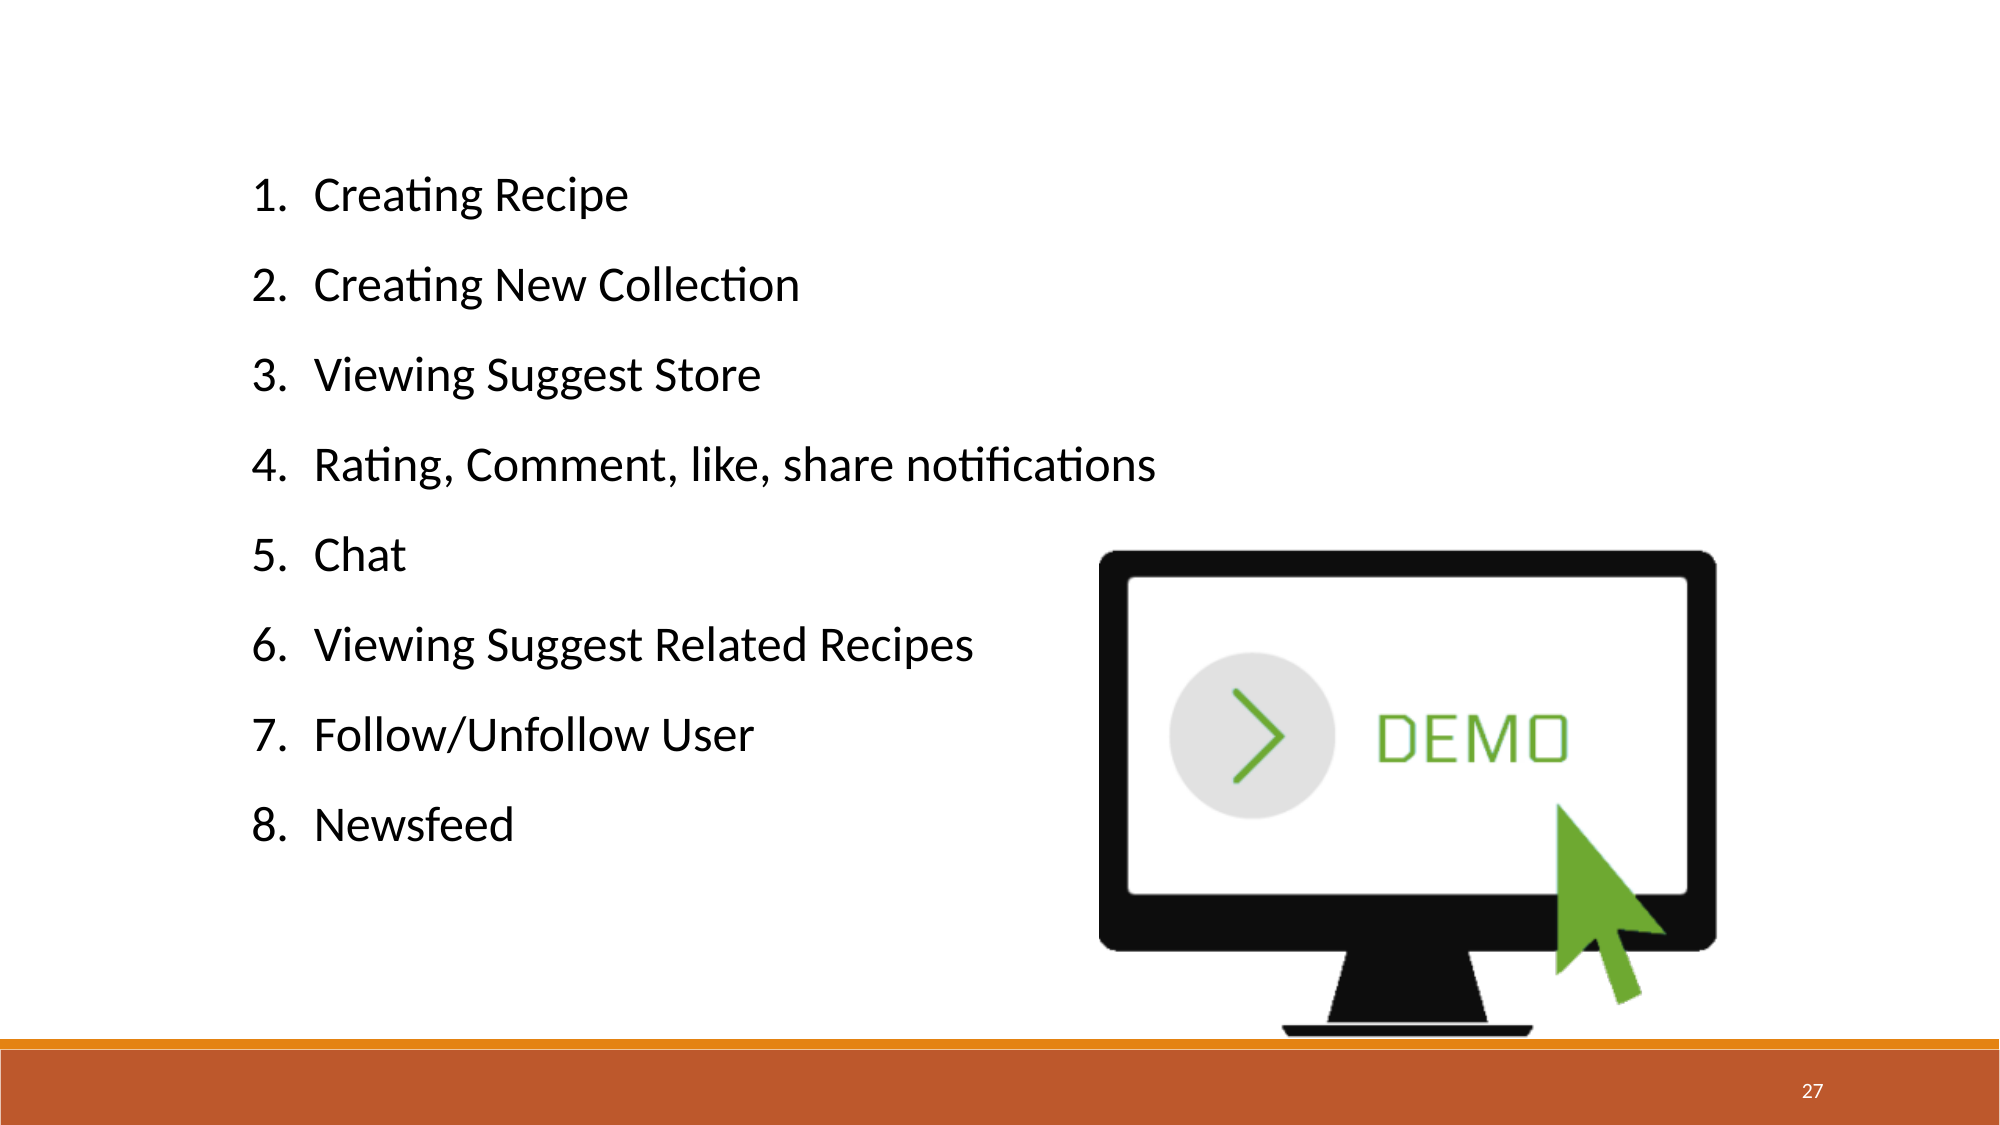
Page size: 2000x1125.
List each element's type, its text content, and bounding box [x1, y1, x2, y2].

picture [1099, 537, 1725, 1038]
slide_number ‹#› [1623, 1059, 1839, 1120]
text_box Creating Recipe Creating New Collection Viewing Suggest Store Rating, Comment, like, share notifications Chat Viewing Suggest Related Recipes Follow/Unfollow User Newsfeed [223, 116, 1359, 968]
